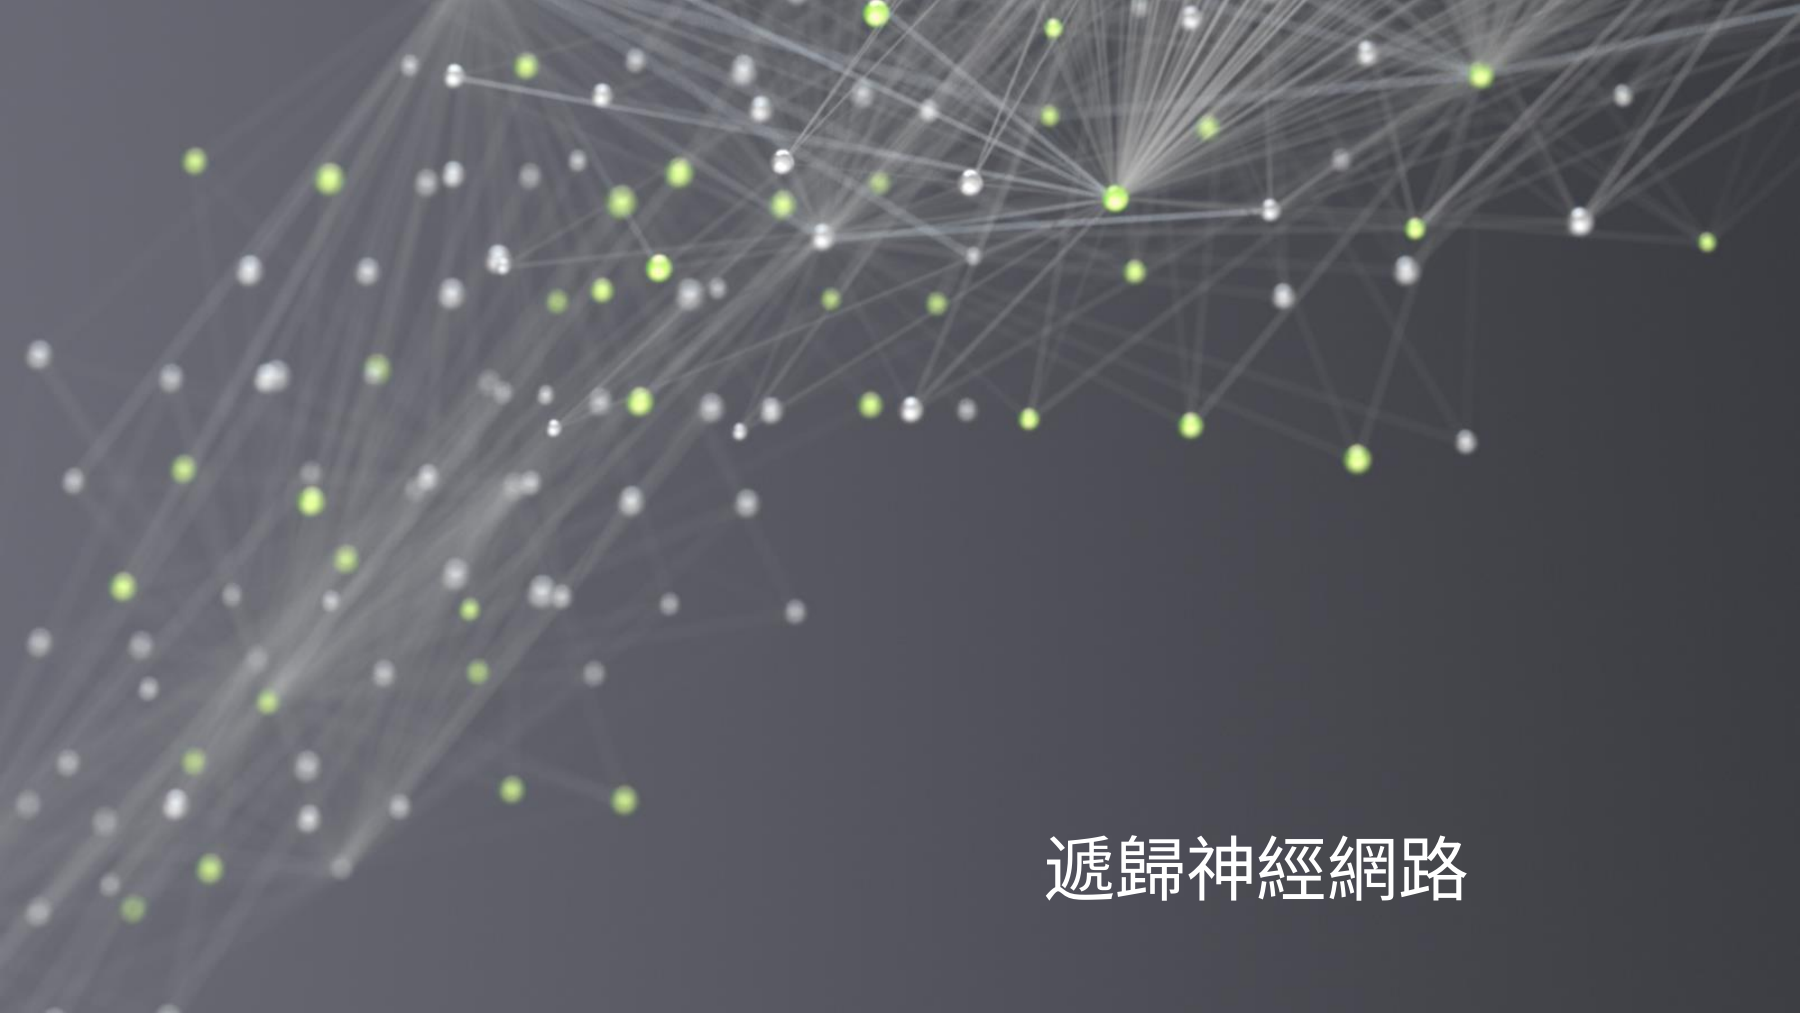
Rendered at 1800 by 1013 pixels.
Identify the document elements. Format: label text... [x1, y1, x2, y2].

picture [0, 0, 1800, 1013]
title 遞歸神經網路 [815, 692, 1699, 919]
